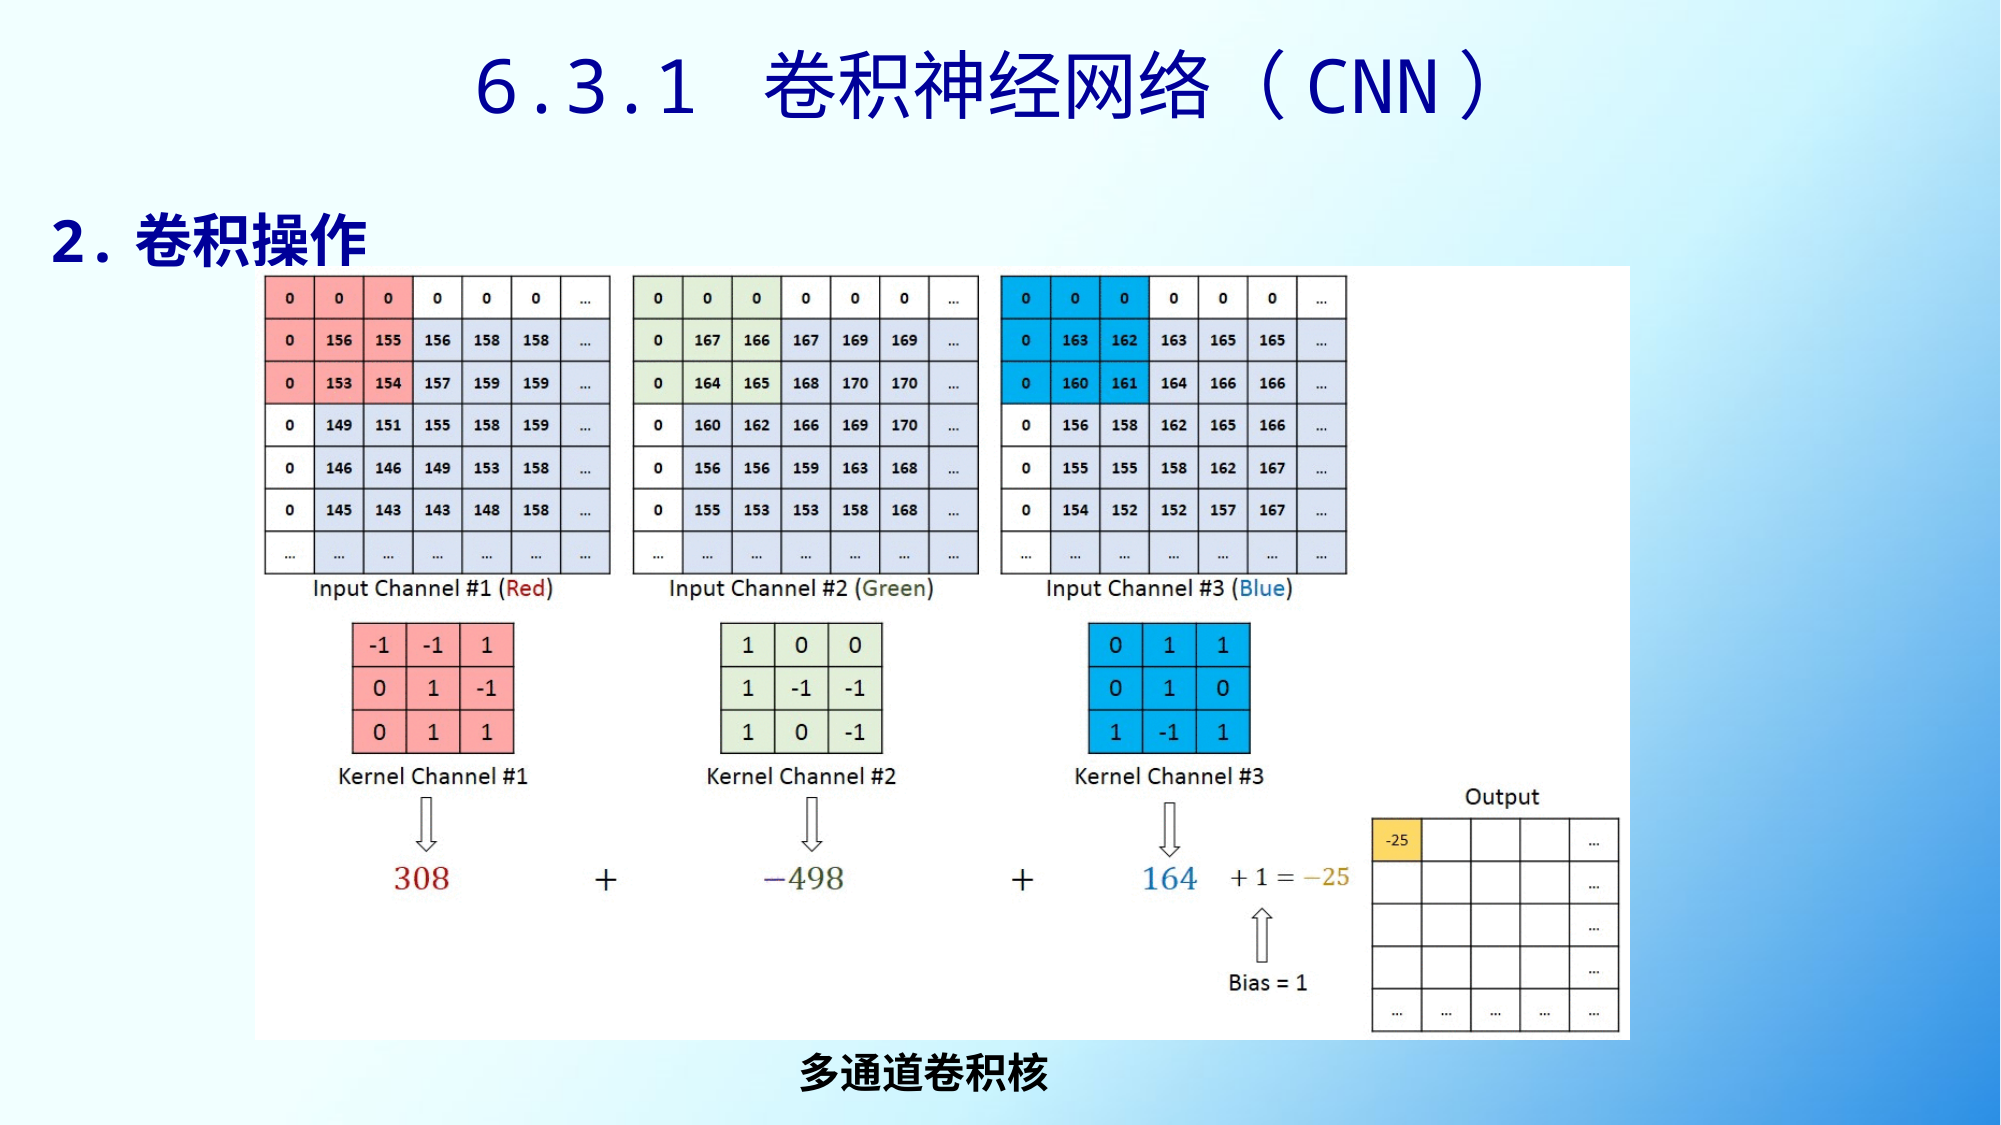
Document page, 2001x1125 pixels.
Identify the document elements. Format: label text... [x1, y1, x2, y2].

text_box 6.3.1 卷积神经网络（CNN） [86, 30, 1922, 136]
text_box 多通道卷积核 [762, 1040, 1086, 1105]
text_box 2.卷积操作 [36, 162, 1934, 282]
picture [0, 0, 2001, 1125]
